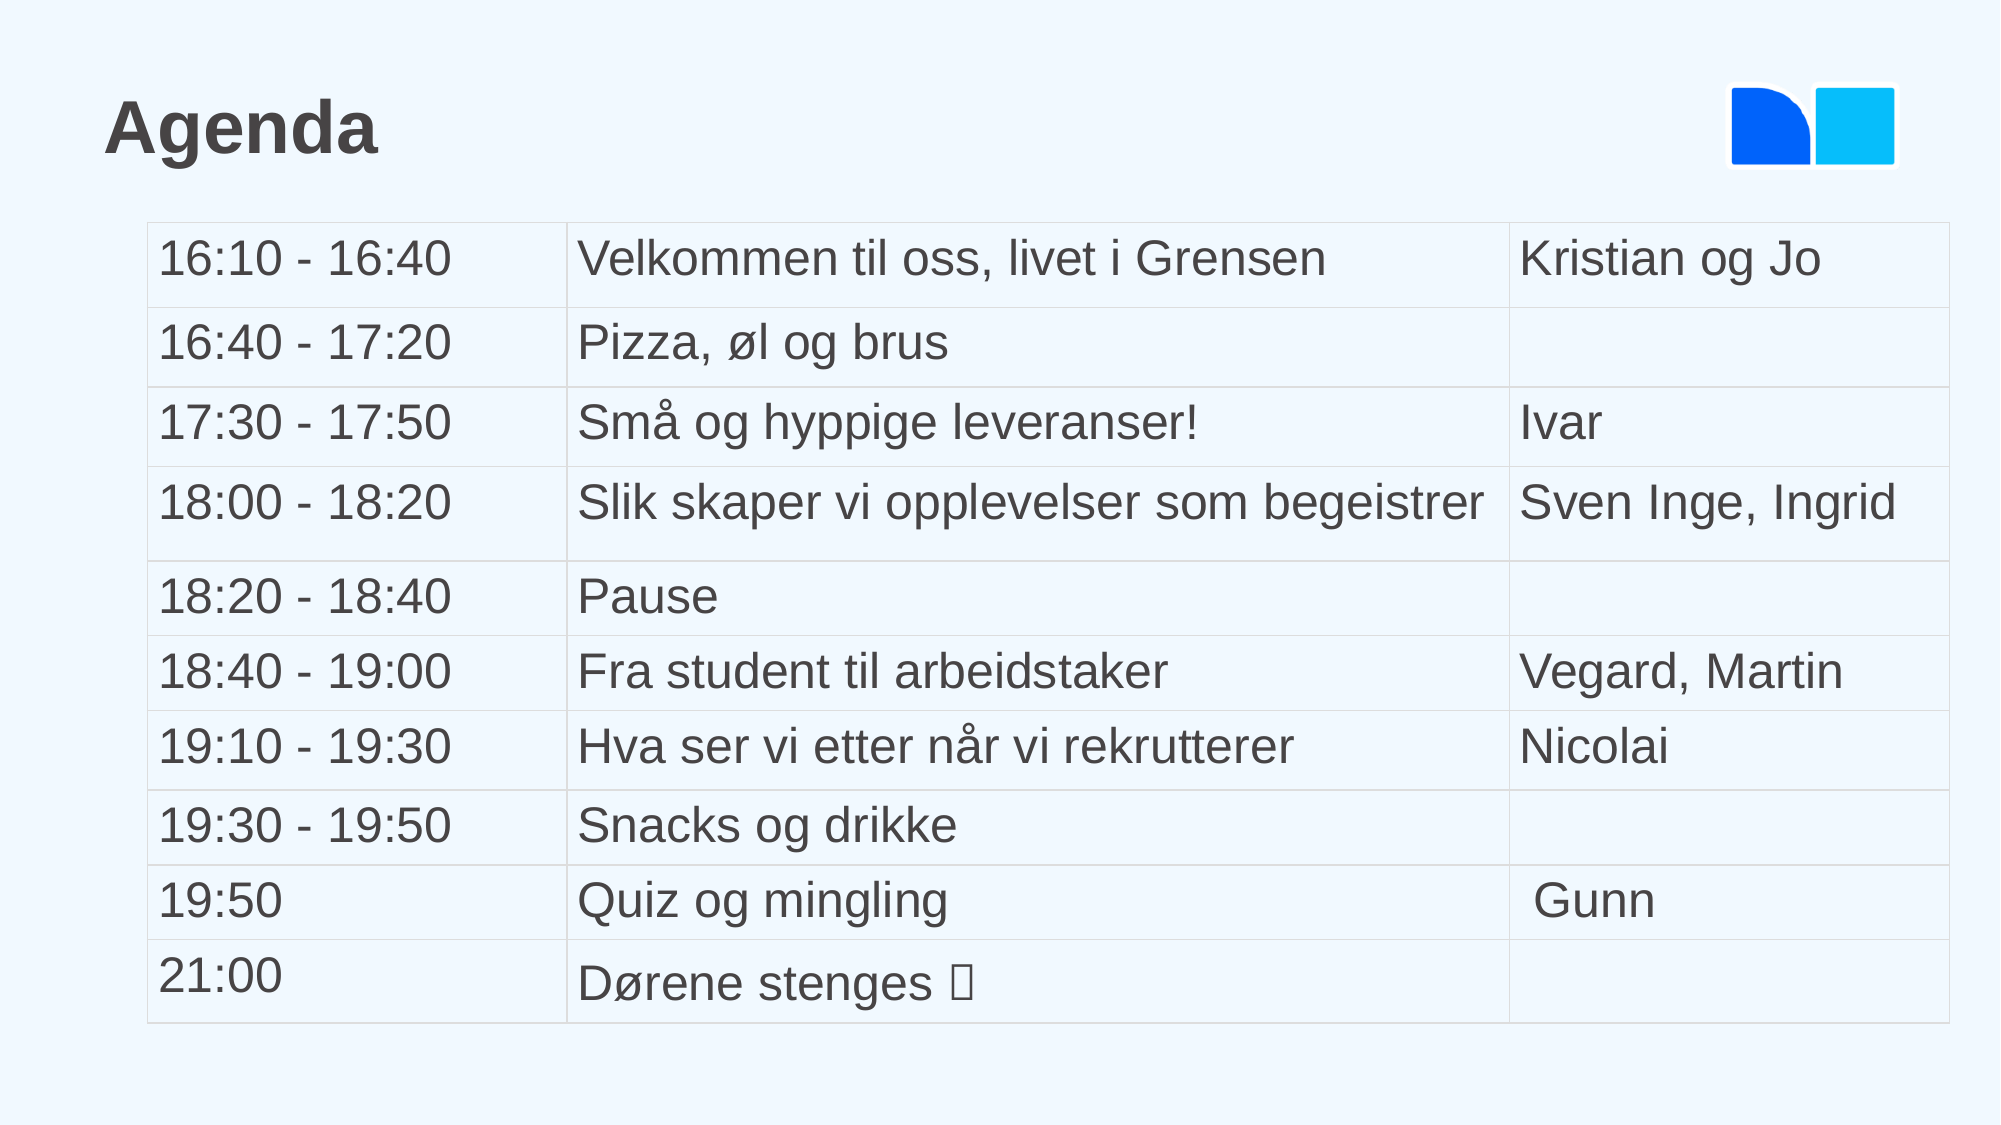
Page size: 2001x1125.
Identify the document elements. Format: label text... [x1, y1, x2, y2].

table_cell Gunn [1510, 866, 1949, 939]
table_cell Små og hyppige leveranser! [568, 388, 1509, 466]
table_cell 21:00 [148, 940, 566, 1022]
table_cell [1510, 940, 1949, 1022]
table_header Velkommen til oss, livet i Grensen [568, 223, 1509, 307]
table_cell 18:00 - 18:20 [148, 467, 566, 560]
table_cell Pause [568, 562, 1509, 635]
table_cell Fra student til arbeidstaker [568, 636, 1509, 710]
table_cell 19:10 - 19:30 [148, 711, 566, 789]
table_cell Hva ser vi etter når vi rekrutterer [568, 711, 1509, 789]
table_header Kristian og Jo [1510, 223, 1949, 307]
table_cell 18:40 - 19:00 [148, 636, 566, 710]
table_header 16:10 - 16:40 [148, 223, 566, 307]
table_cell Snacks og drikke [568, 791, 1509, 864]
table_cell 17:30 - 17:50 [148, 388, 566, 466]
title Agenda [103, 88, 1690, 254]
table_cell 18:20 - 18:40 [148, 562, 566, 635]
table_cell Sven Inge, Ingrid [1510, 467, 1949, 560]
table_cell 19:50 [148, 866, 566, 939]
table_cell Vegard, Martin [1510, 636, 1949, 710]
table_cell Ivar [1510, 388, 1949, 466]
picture [1725, 81, 1900, 170]
table_cell [1510, 562, 1949, 635]
table_cell [1510, 308, 1949, 386]
table_cell 16:40 - 17:20 [148, 308, 566, 386]
table_cell Dørene stenges  [568, 940, 1509, 1022]
table_cell Quiz og mingling [568, 866, 1509, 939]
table_cell 19:30 - 19:50 [148, 791, 566, 864]
table_cell Nicolai [1510, 711, 1949, 789]
table_cell Pizza, øl og brus [568, 308, 1509, 386]
table_cell [1510, 791, 1949, 864]
table_cell Slik skaper vi opplevelser som begeistrer [568, 467, 1509, 560]
